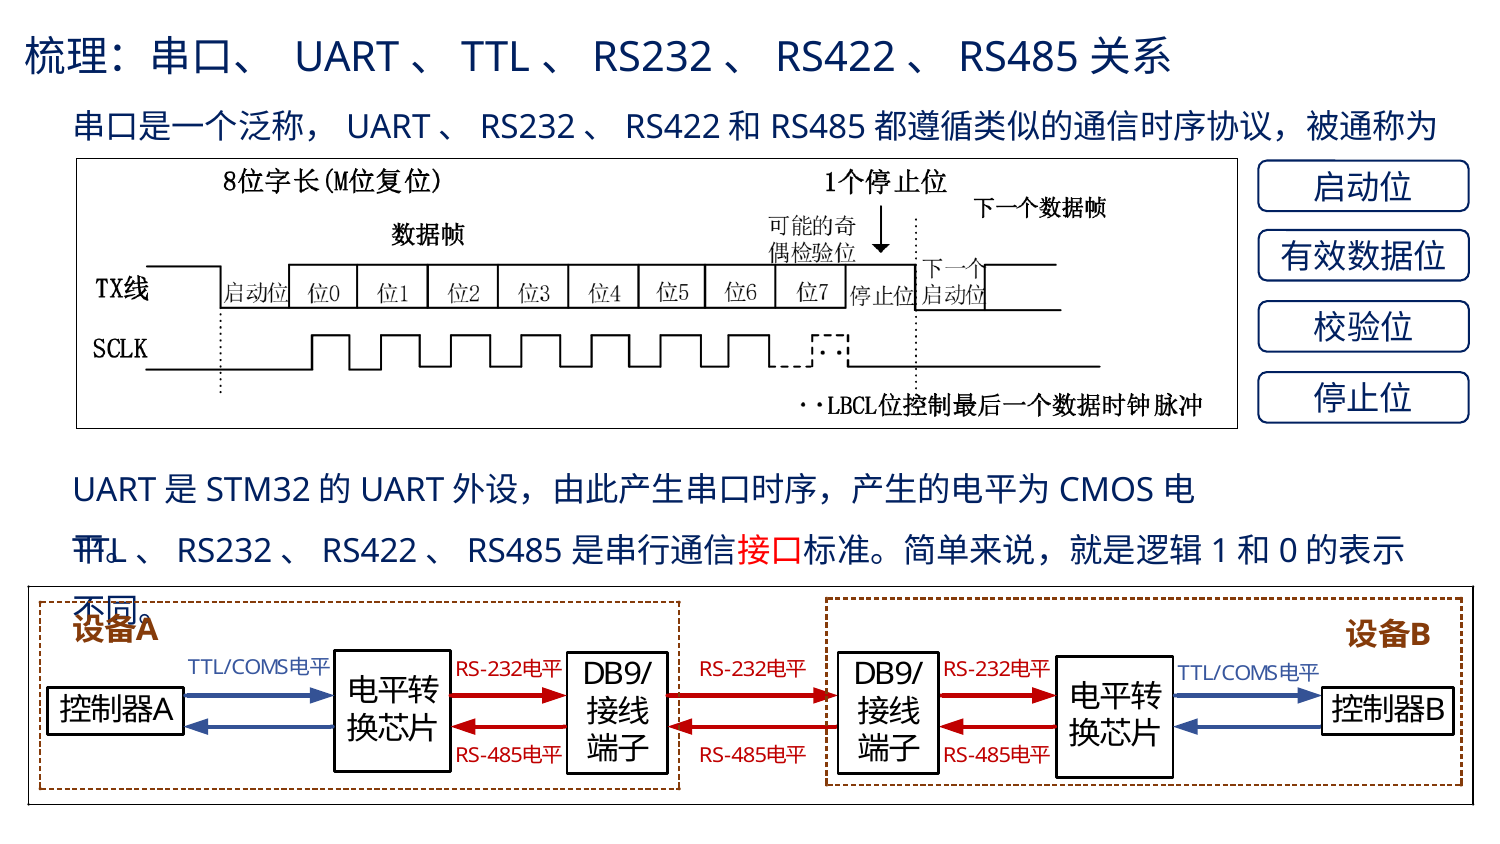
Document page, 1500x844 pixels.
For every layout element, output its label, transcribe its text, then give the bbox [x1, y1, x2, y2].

text_box UART是STM32的UART外设，由此产生串口时序，产生的电平为CMOS电平。 [57, 440, 1223, 501]
text_box 校验位 [1257, 300, 1470, 353]
picture [74, 156, 1240, 431]
text_box TTL、RS232、RS422、RS485是串行通信接口标准。简单来说，就是逻辑1和0的表示不同。 [57, 501, 1428, 583]
text_box 停止位 [1257, 371, 1470, 424]
text_box 梳理：串口、 UART、TTL、RS232、RS422、RS485关系 [16, 1, 1196, 84]
text_box 串口是一个泛称，UART、RS232、RS422和RS485都遵循类似的通信时序协议，被通称为串口。 [57, 78, 1480, 213]
picture [25, 583, 1475, 806]
text_box 启动位 [1257, 159, 1470, 213]
text_box 有效数据位 [1257, 228, 1470, 282]
